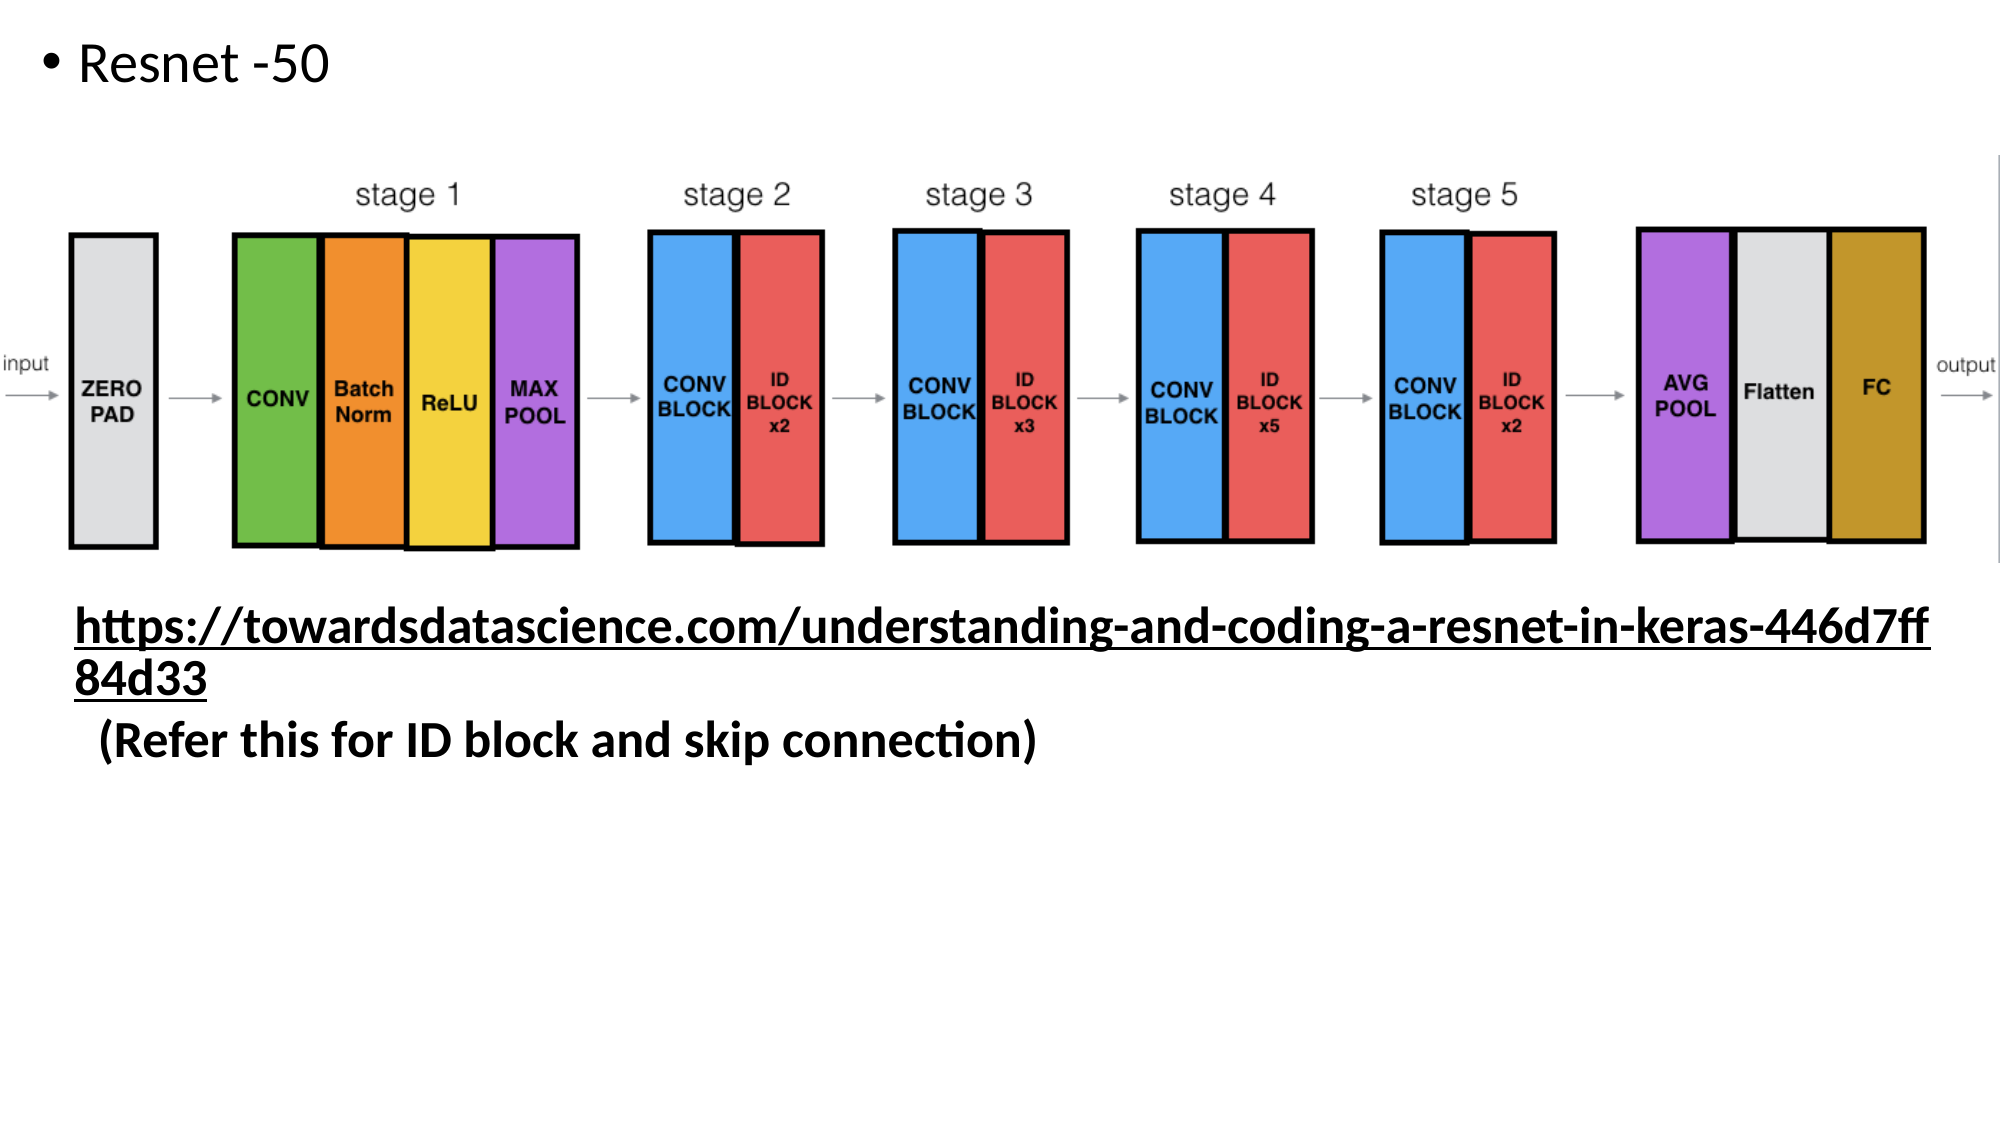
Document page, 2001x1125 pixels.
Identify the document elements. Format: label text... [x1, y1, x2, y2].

text_box https://towardsdatascience.com/understanding-and-coding-a-resnet-in-keras-446d7ff84d33 (Refer this for ID block and skip connection) [59, 583, 1946, 724]
picture [0, 155, 2000, 563]
list Resnet -50 [26, 563, 1964, 1109]
list Resnet -50 [26, 24, 1964, 155]
